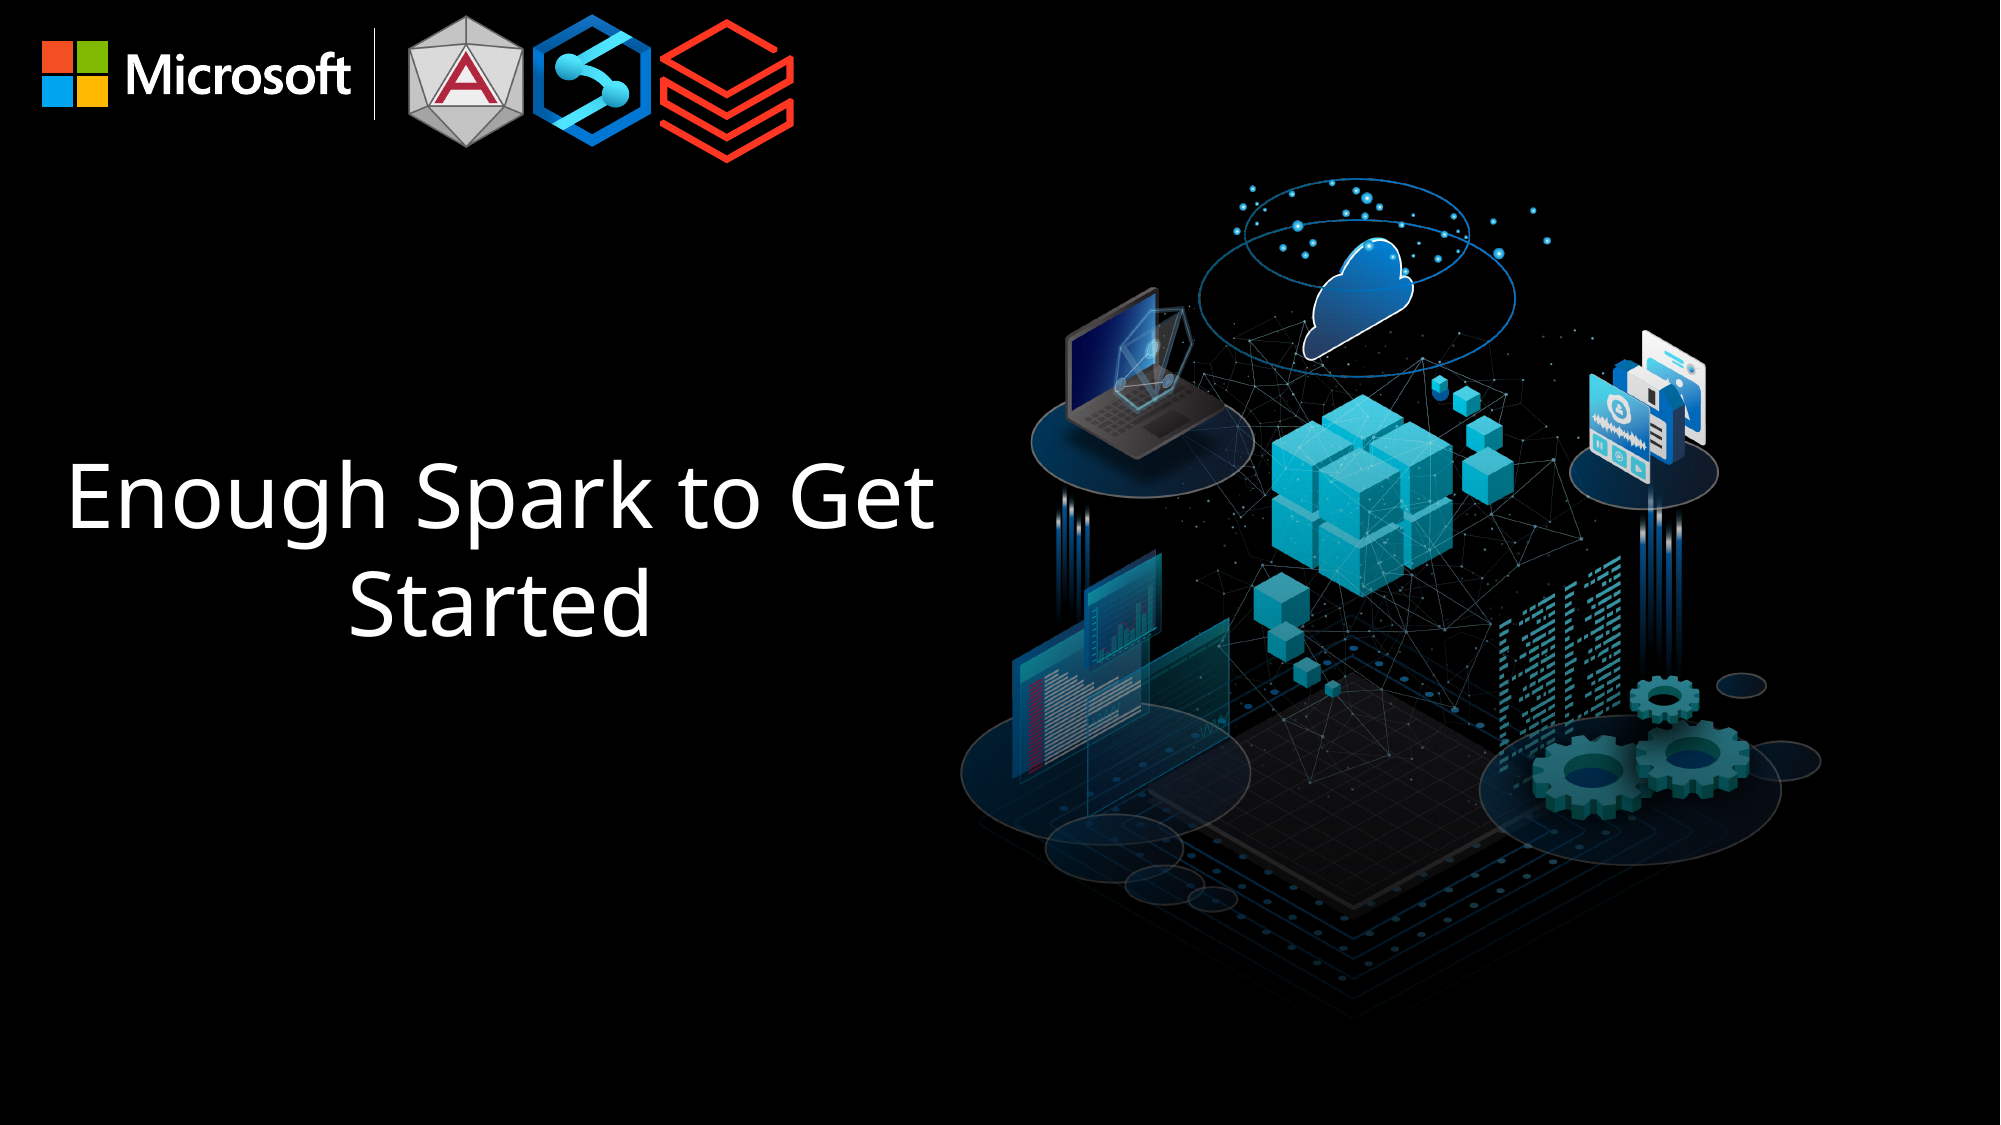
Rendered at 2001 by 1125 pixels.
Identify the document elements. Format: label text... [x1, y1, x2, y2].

title Enough Spark to Get Started [42, 437, 961, 655]
picture [398, 14, 651, 149]
picture [960, 178, 1826, 969]
